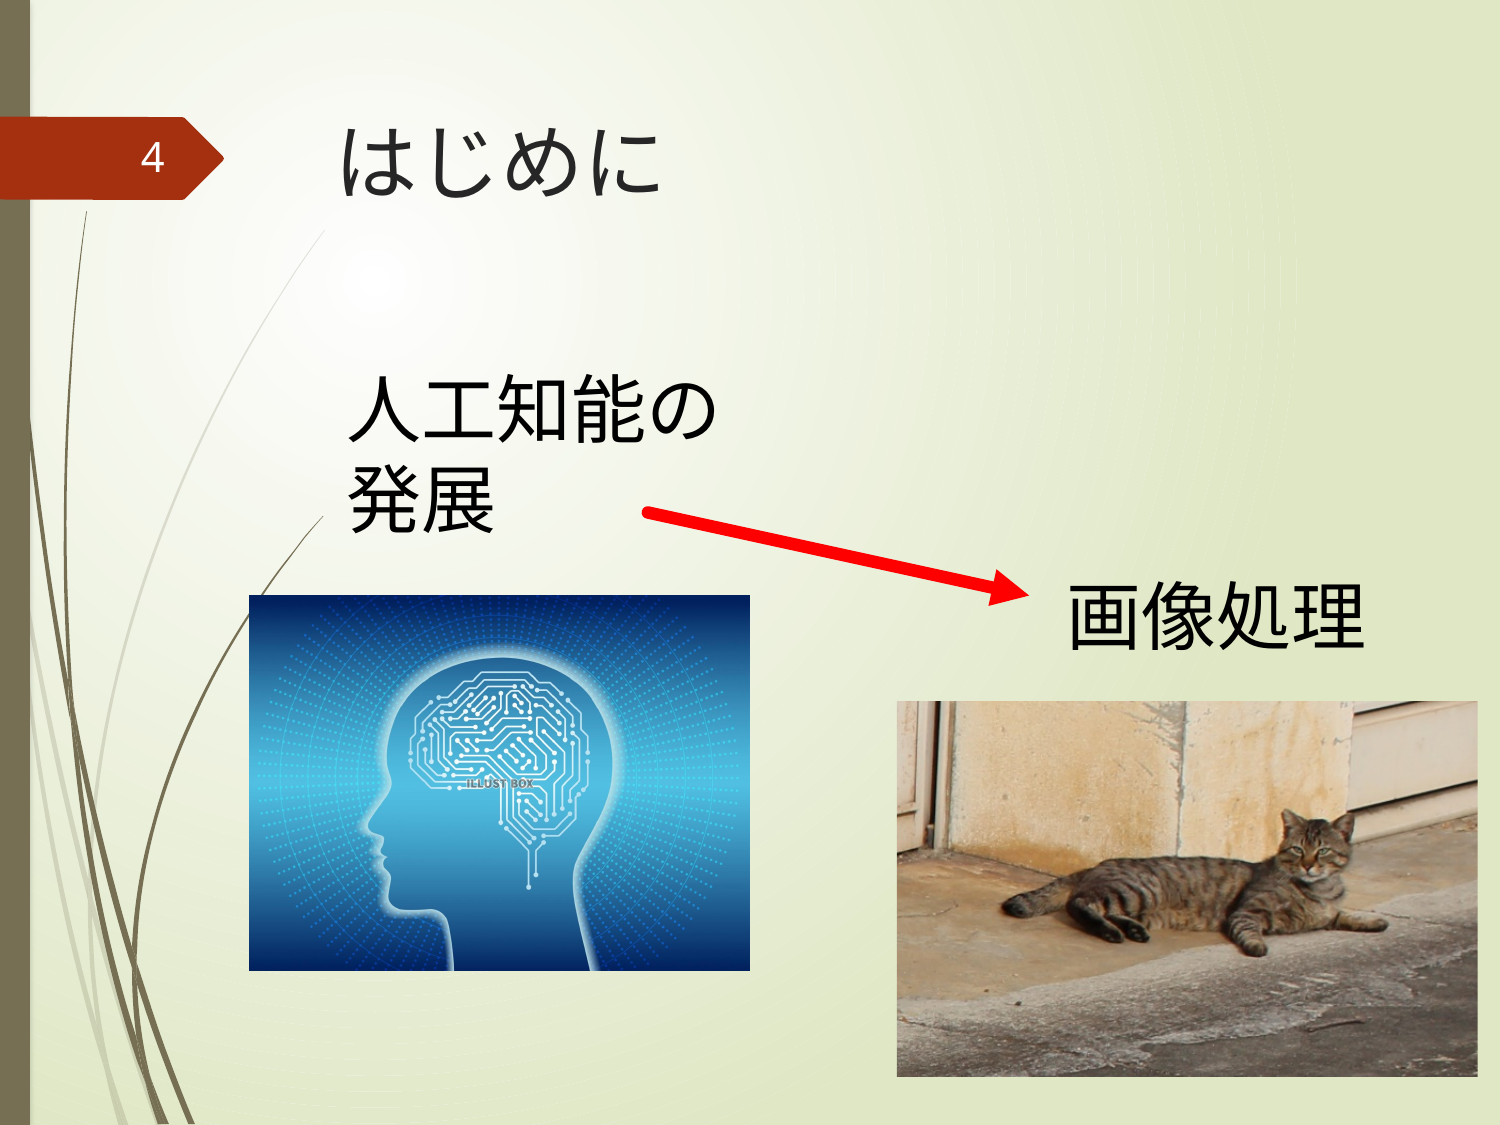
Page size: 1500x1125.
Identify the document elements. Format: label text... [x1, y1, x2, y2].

picture [896, 701, 1478, 1077]
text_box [647, 512, 1030, 596]
text_box 人工知能の発展 [331, 355, 786, 551]
slide_number 4 [83, 129, 180, 190]
title はじめに [319, 102, 1400, 313]
text_box 画像処理 [1052, 562, 1500, 668]
picture [249, 595, 751, 971]
